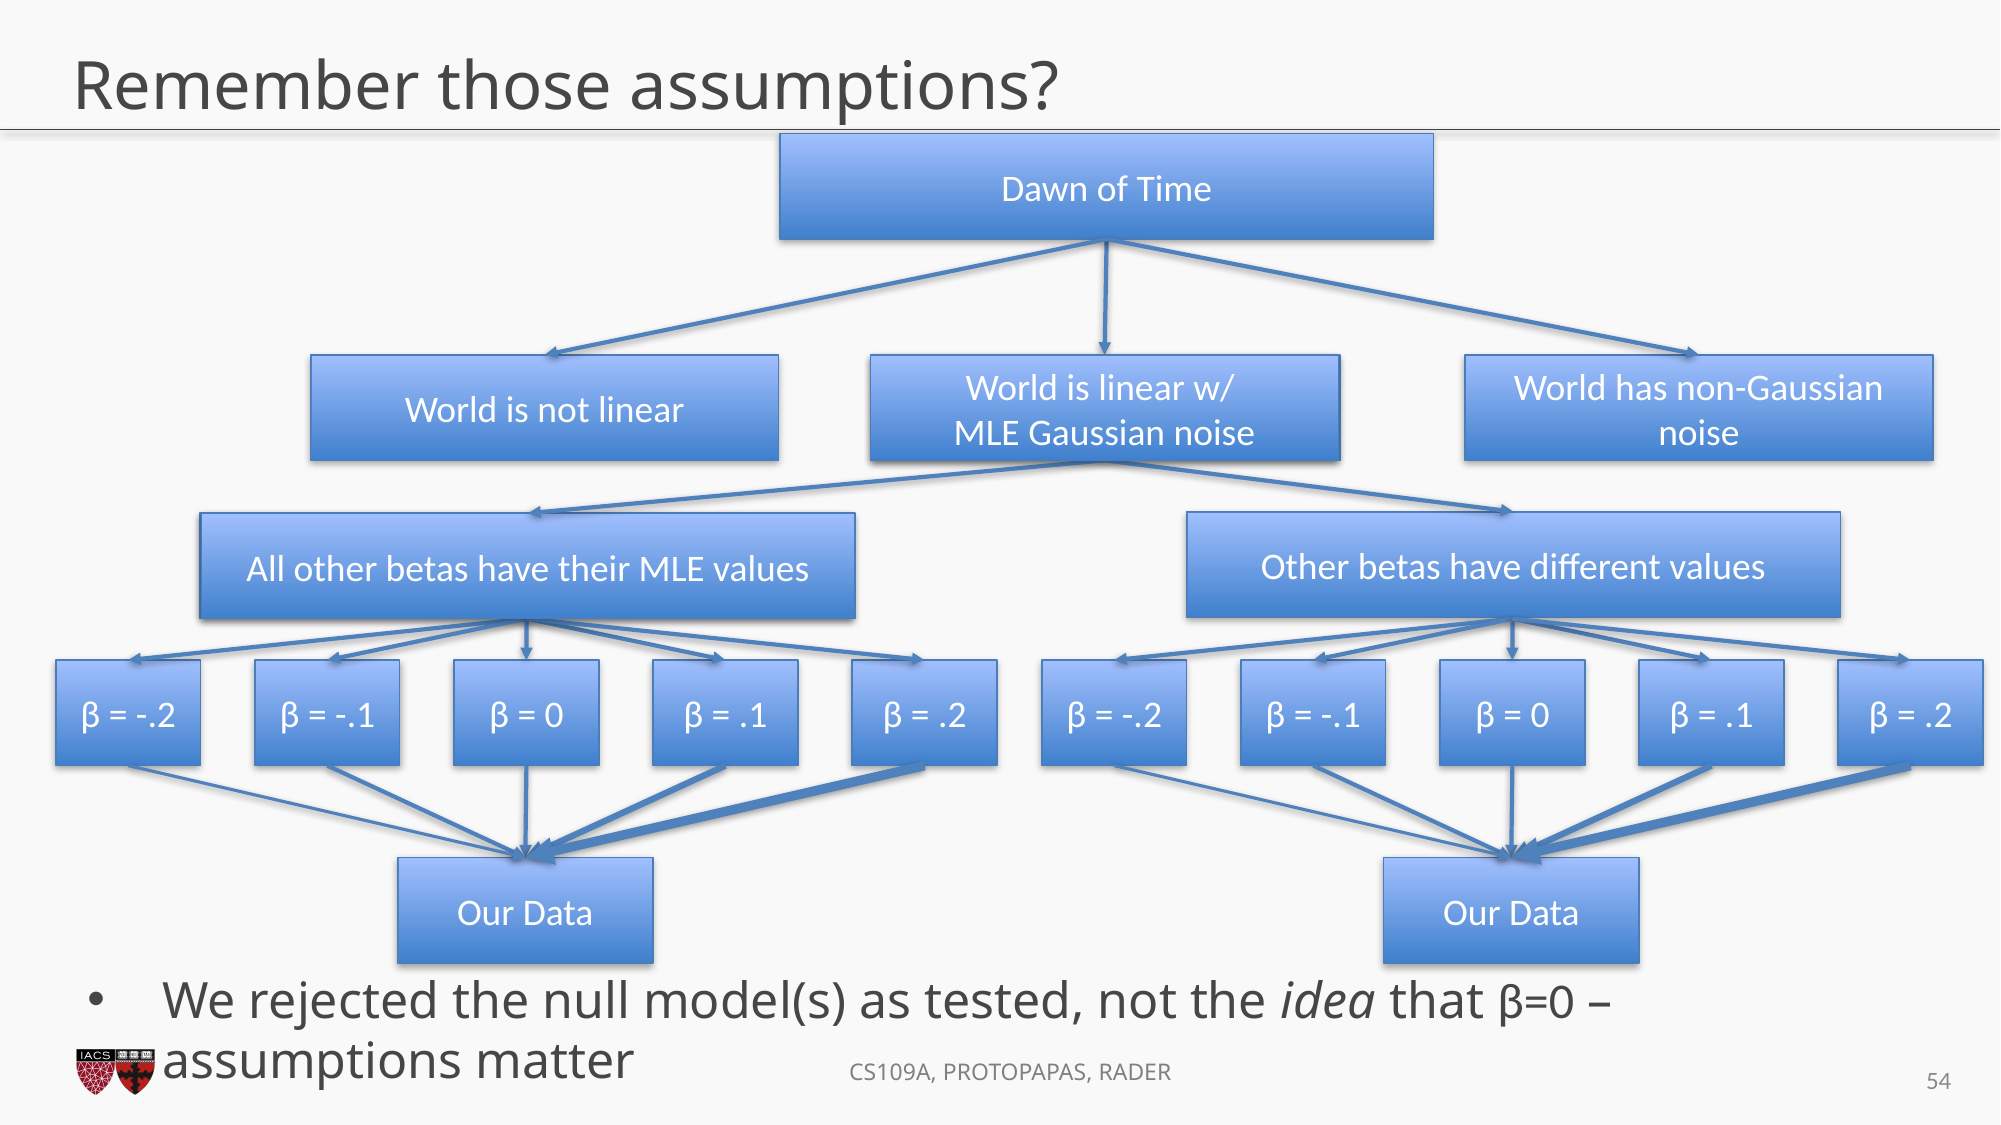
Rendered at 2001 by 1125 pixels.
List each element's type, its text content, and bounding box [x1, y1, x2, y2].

text_box β = -.1 [254, 669, 400, 764]
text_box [1041, 618, 1984, 964]
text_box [310, 133, 1934, 461]
slide_number 54 [1500, 1050, 1967, 1110]
text_box β = 0 [453, 669, 600, 763]
title Remember those assumptions? [57, 35, 1943, 162]
text_box Our Data [397, 867, 654, 960]
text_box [527, 765, 925, 858]
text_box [201, 354, 1841, 619]
text_box β = .1 [652, 669, 799, 764]
picture [75, 1049, 155, 1095]
text_box β = -.2 [55, 659, 201, 766]
list We rejected the null model(s) as tested, not the idea that β=0 – assumptions matter [72, 960, 1934, 1048]
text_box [327, 630, 520, 661]
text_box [128, 618, 322, 661]
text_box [128, 765, 526, 858]
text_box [526, 630, 925, 661]
text_box β = .2 [851, 659, 998, 766]
